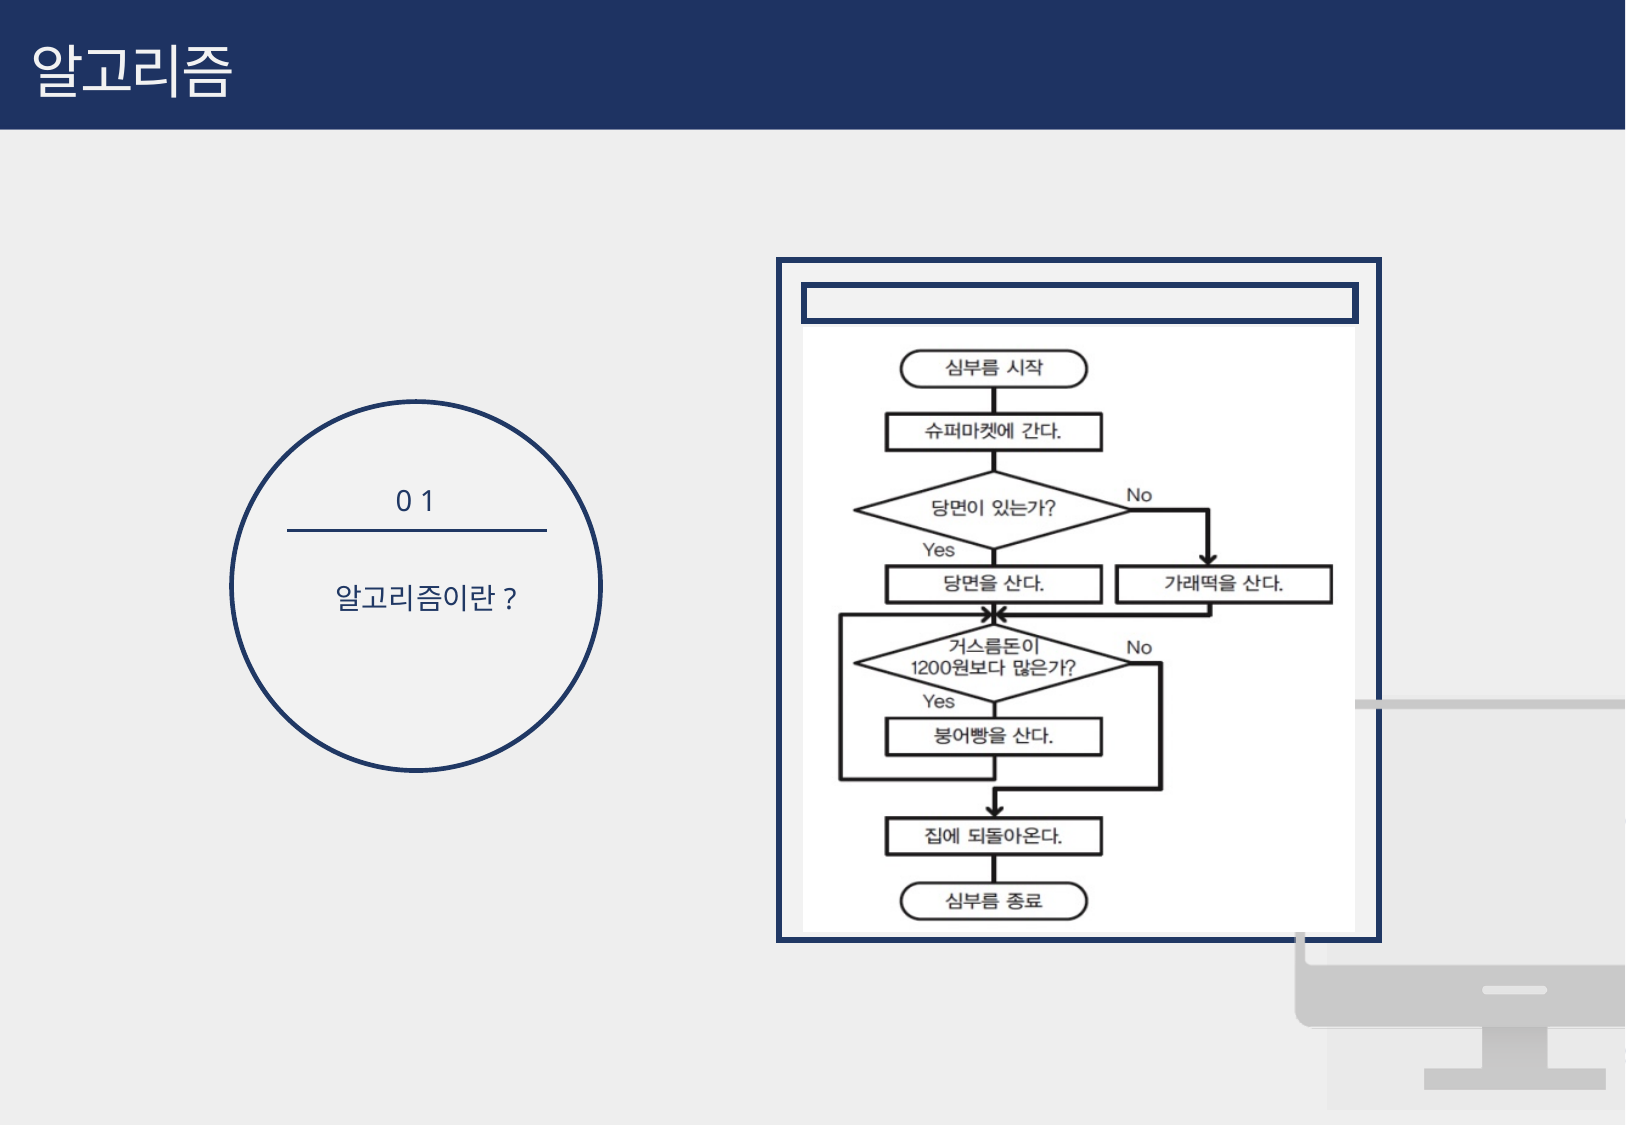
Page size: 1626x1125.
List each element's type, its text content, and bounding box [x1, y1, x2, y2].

text_box 알고리즘이란? [191, 555, 660, 623]
text_box [282, 400, 550, 457]
text_box [778, 259, 1380, 941]
picture [0, 0, 1626, 1125]
text_box [234, 623, 598, 772]
text_box 아무리 정확한 알고리즘이라도 변수의 값에 따라 달라지는 경우 올바른 알고리즘이라 할 수 없다. 상황에 따라 적절한 문법을 사용하여 항상 원하는 값이 도출이 되는 알고리즘이 올바른 알고리즘이다. [803, 932, 1276, 940]
text_box [803, 284, 1357, 322]
text_box 알고리즘 [15, 27, 250, 113]
text_box 0 1 [181, 457, 651, 525]
text_box [233, 525, 599, 555]
